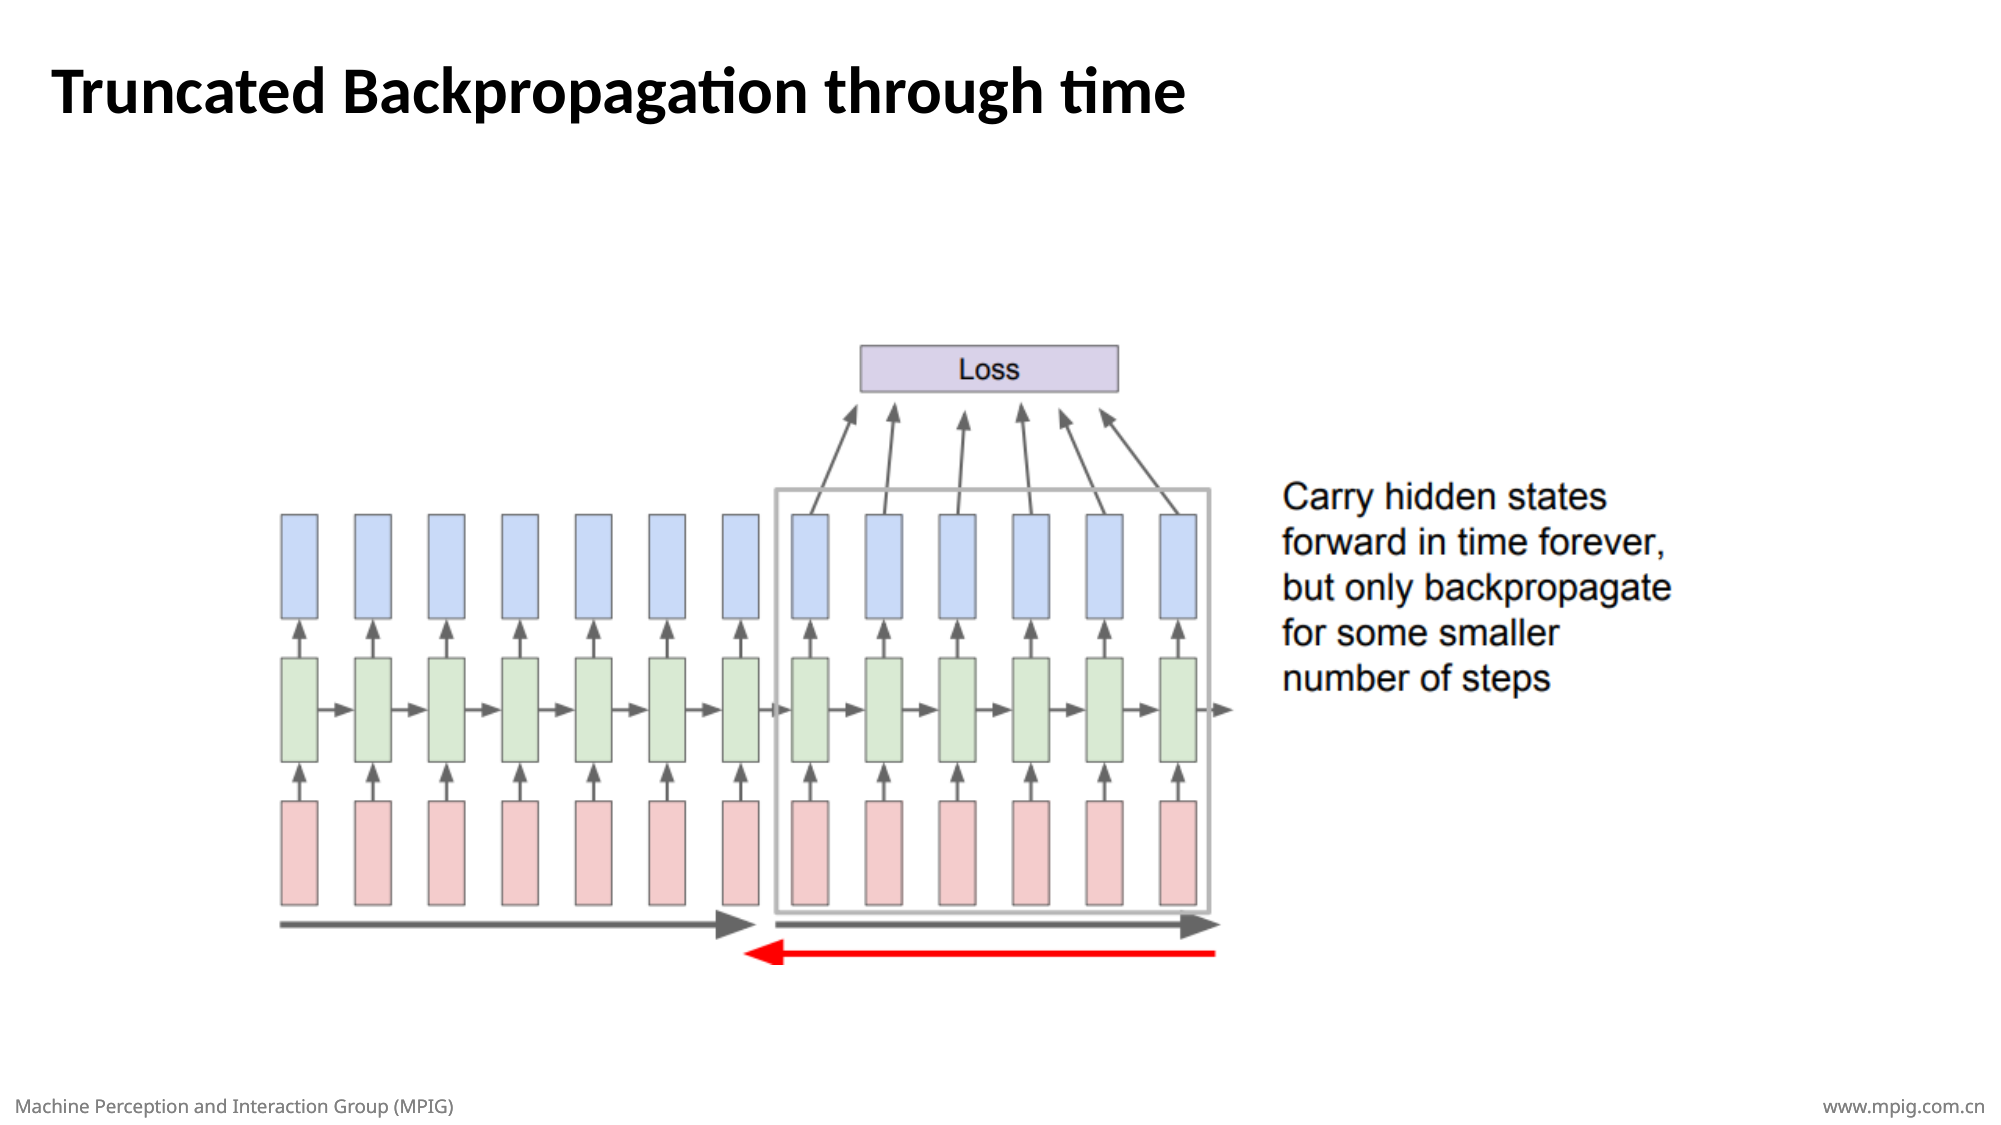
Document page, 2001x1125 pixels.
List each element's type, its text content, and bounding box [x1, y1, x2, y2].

text_box Truncated Backpropagation through time [36, 39, 1203, 134]
picture [236, 331, 1687, 965]
